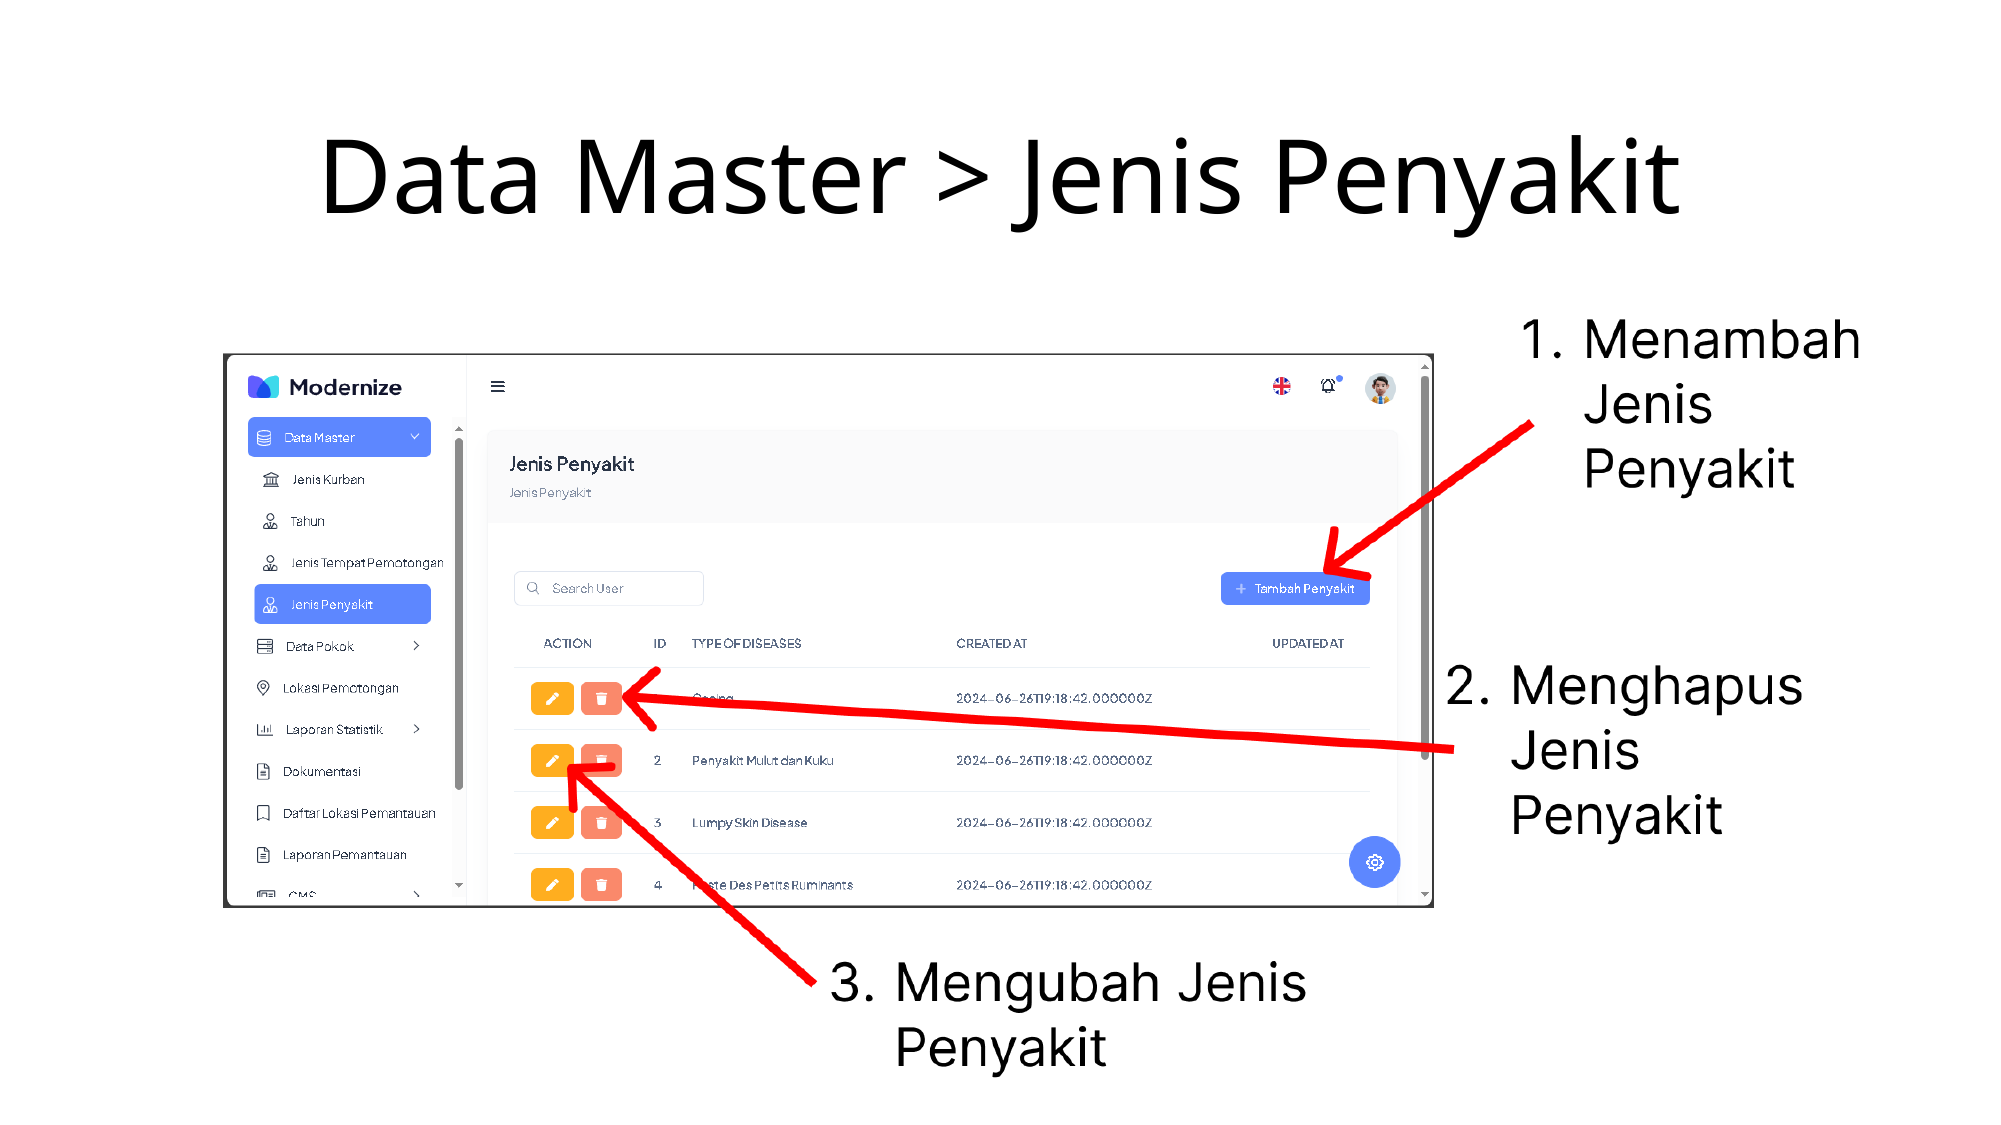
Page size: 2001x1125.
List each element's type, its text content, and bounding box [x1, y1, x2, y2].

picture [223, 306, 1927, 1079]
title Data Master > Jenis Penyakit [249, 44, 1750, 244]
